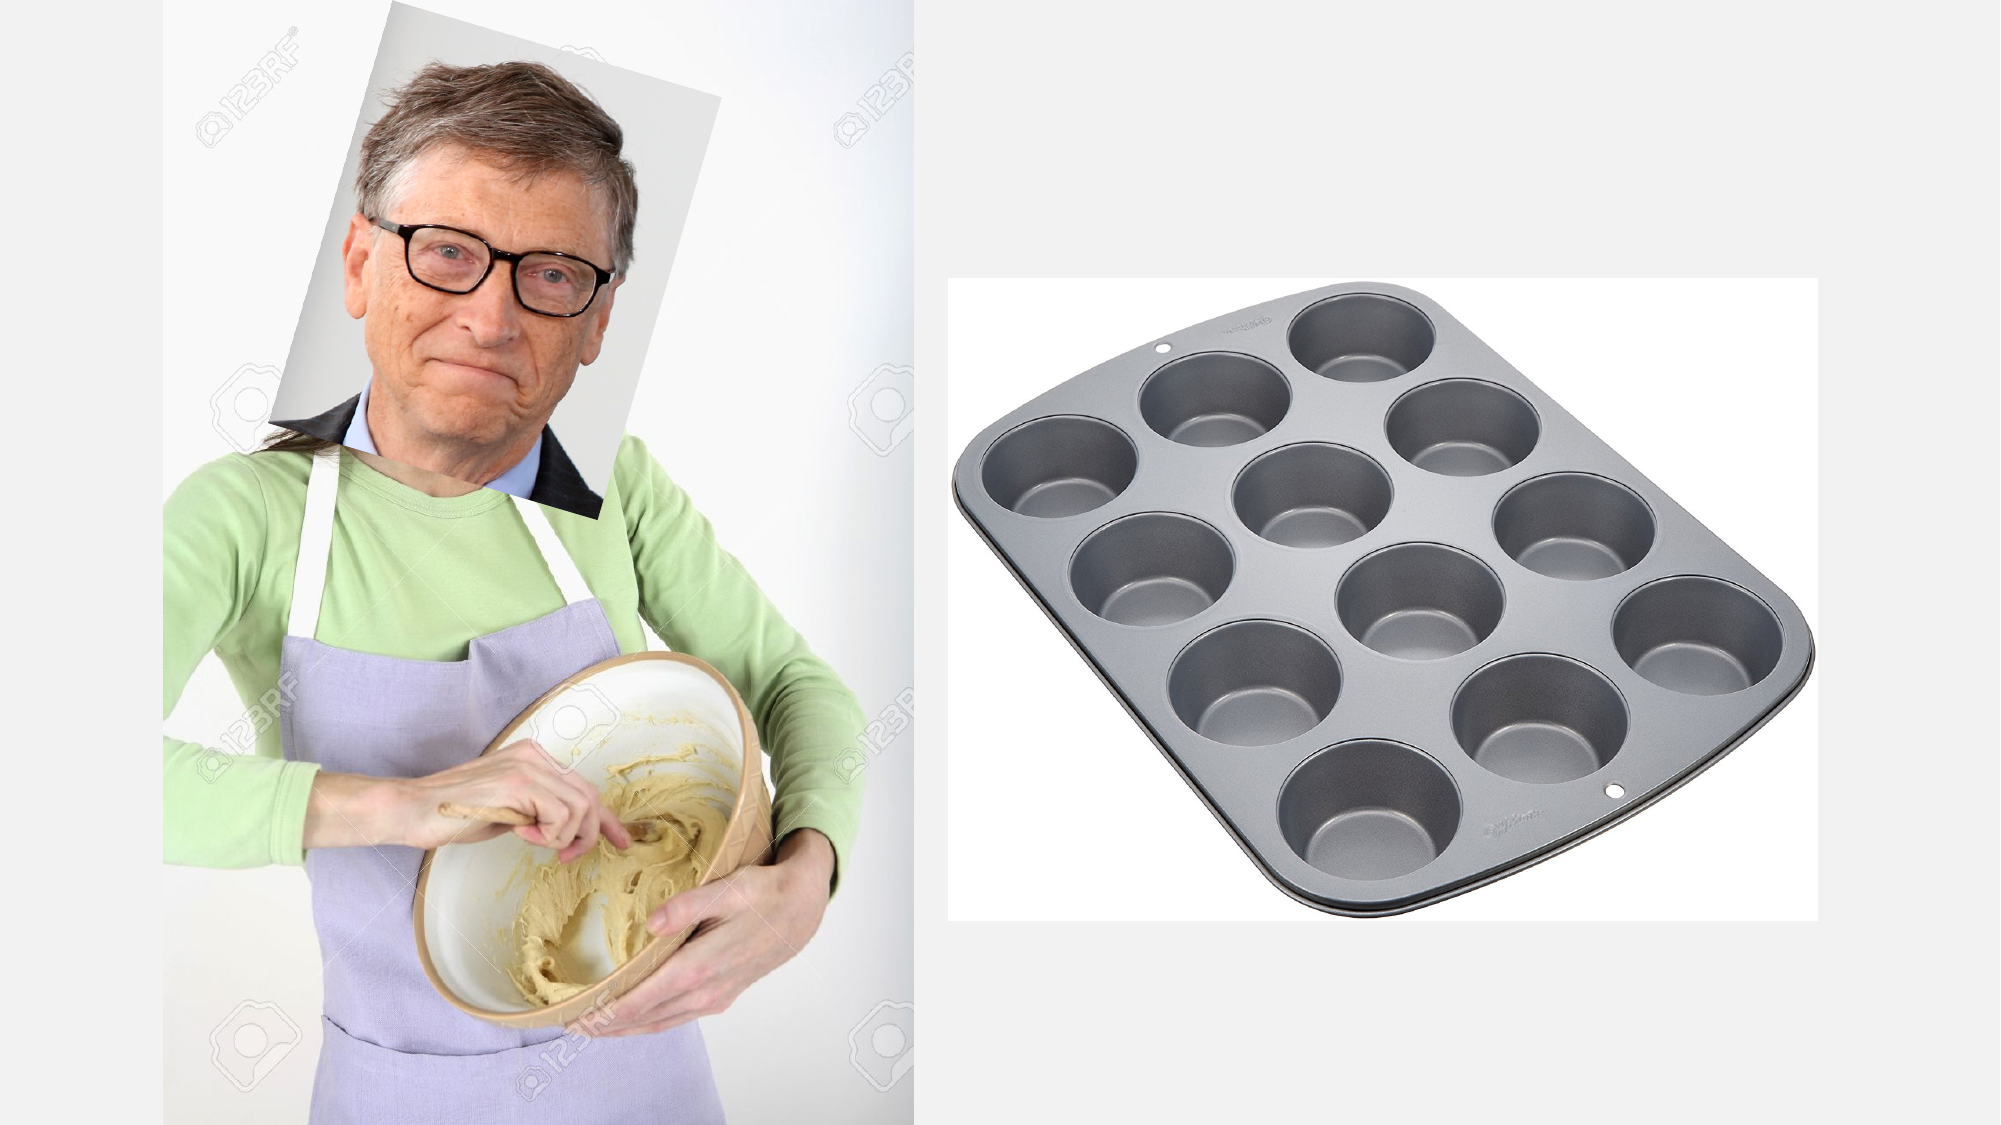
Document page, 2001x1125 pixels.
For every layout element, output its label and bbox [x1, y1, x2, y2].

picture [948, 278, 1818, 921]
picture [163, 0, 914, 1125]
